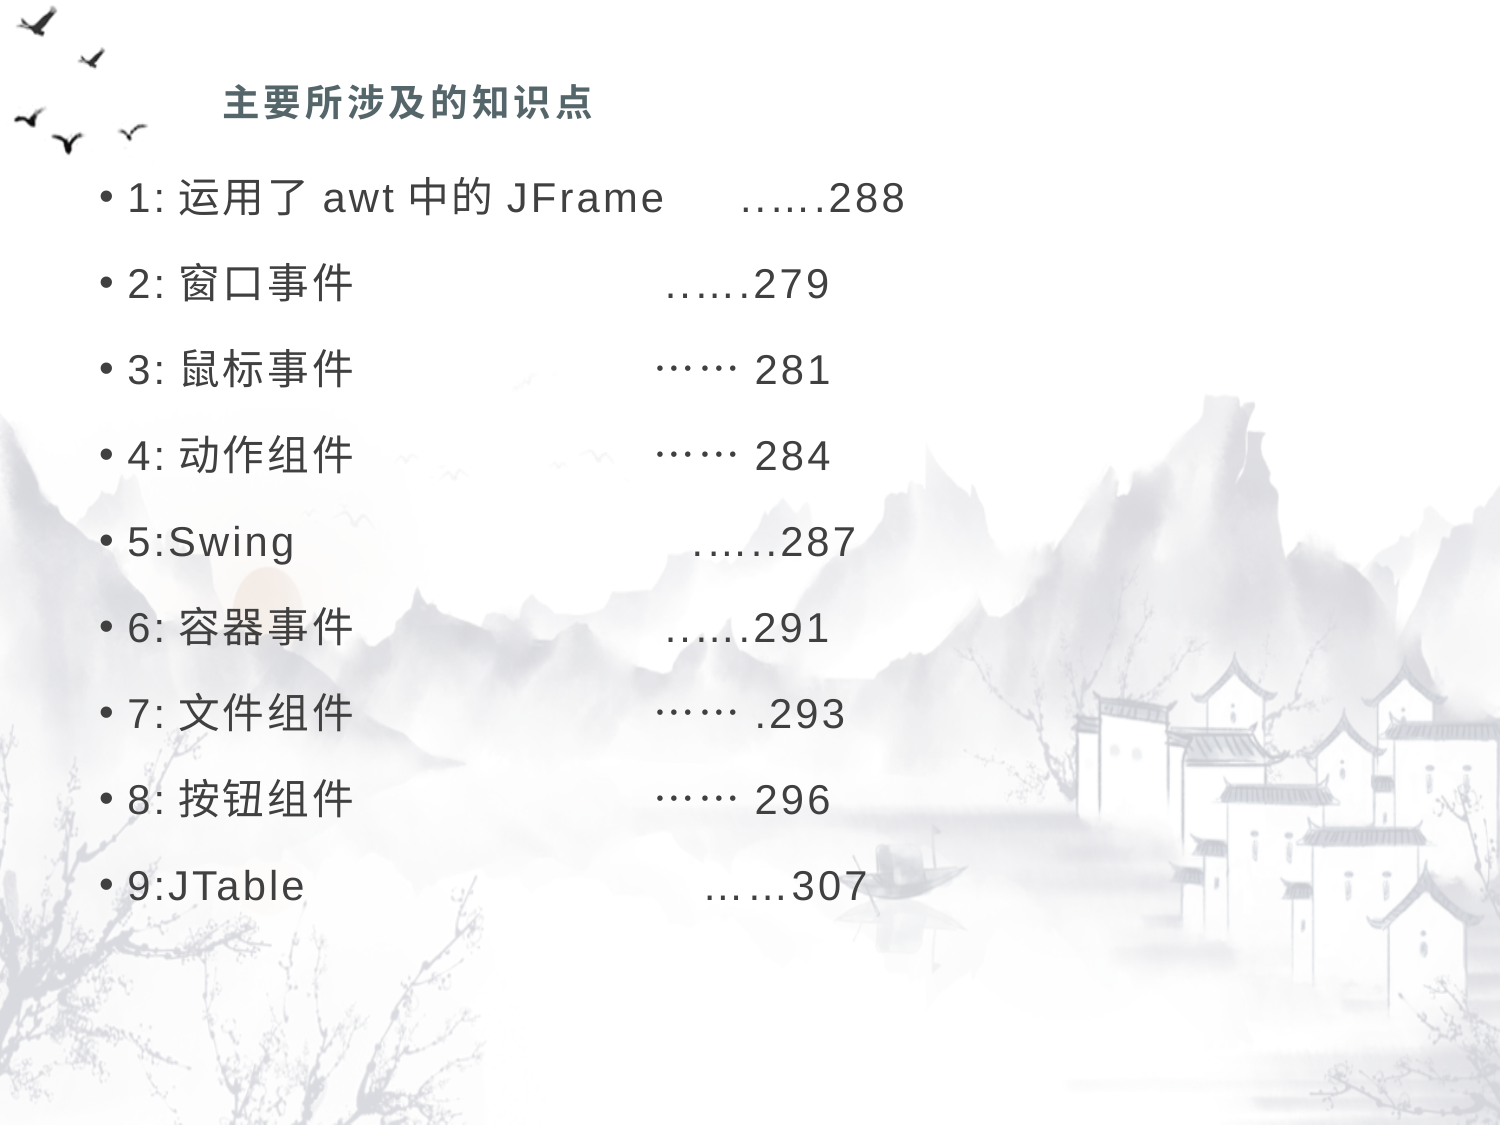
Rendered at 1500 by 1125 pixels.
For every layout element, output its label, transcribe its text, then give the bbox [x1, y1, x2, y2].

title 主要所涉及的知识点 [82, 72, 1418, 146]
list 1:运用了awt中的JFrame ..….288 2:窗口事件 ..….279 3:鼠标事件 ……281 4:动作组件 ……284 5:Swing .…..287 6:容器事件 ..….291 7:文件组件 …….293 8:按钮组件 ……296 9:JTable ……307 [82, 156, 1418, 1041]
picture [0, 5, 154, 164]
picture [0, 292, 1500, 1125]
